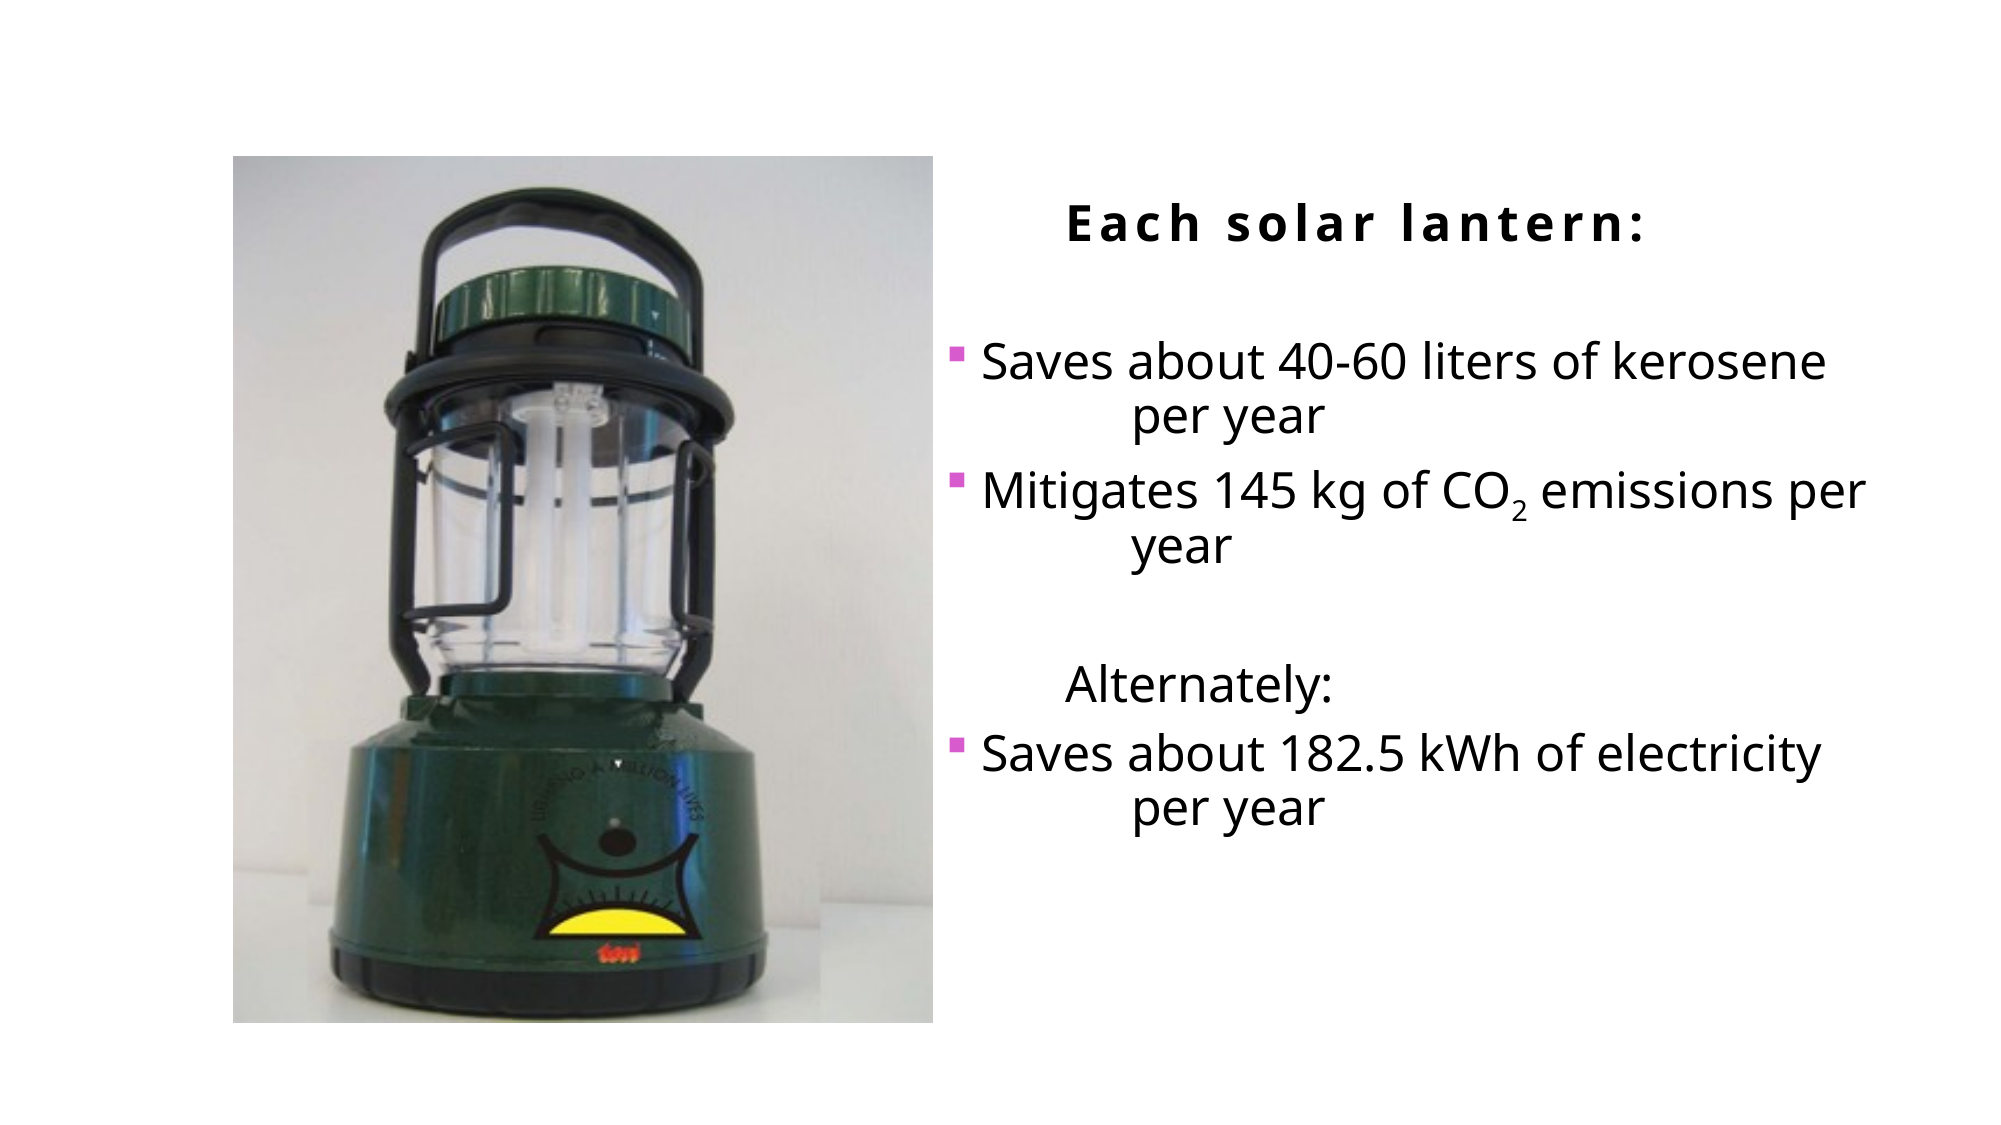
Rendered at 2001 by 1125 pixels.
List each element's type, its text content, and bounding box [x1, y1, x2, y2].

picture [233, 156, 933, 1023]
text_box Each solar lantern: Saves about 40-60 liters of kerosene per year Mitigates 145 kg of CO2 emissions per year Alternately: Saves about 182.5 kWh of electricity per year [933, 191, 1901, 844]
